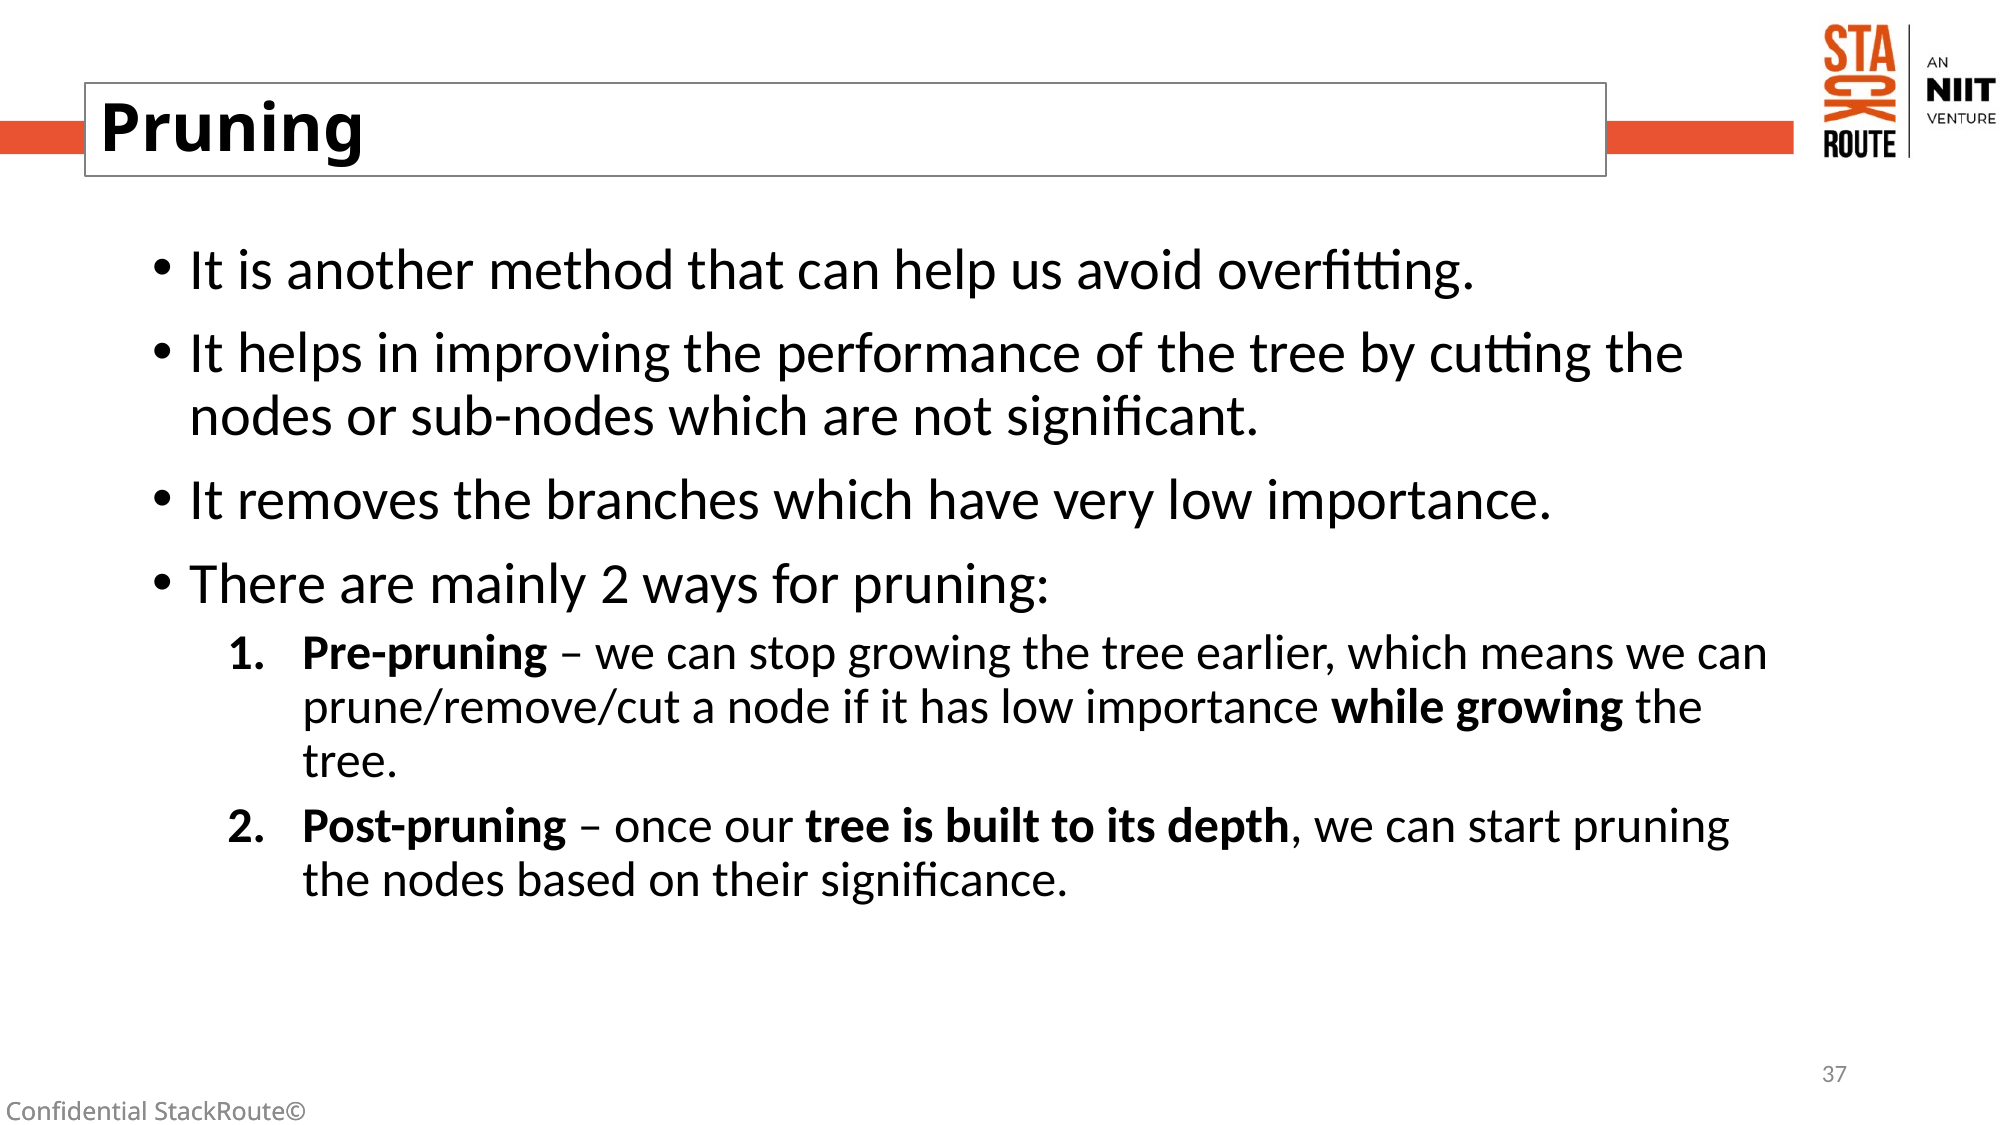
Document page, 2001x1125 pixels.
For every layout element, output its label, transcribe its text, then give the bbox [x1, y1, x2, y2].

list It is another method that can help us avoid overfitting. It helps in improving the performance of the tree by cutting the nodes or sub-nodes which are not significant. It removes the branches which have very low importance. There are mainly 2 ways for pruning: Pre-pruning – we can stop growing the tree earlier, which means we can prune/remove/cut a node if it has low importance while growing the tree. Post-pruning – once our tree is built to its depth, we can start pruning the nodes based on their significance. [137, 216, 1789, 1014]
picture [1819, 0, 2000, 181]
title Pruning [84, 82, 1607, 177]
slide_number 37 [1412, 1042, 1863, 1103]
